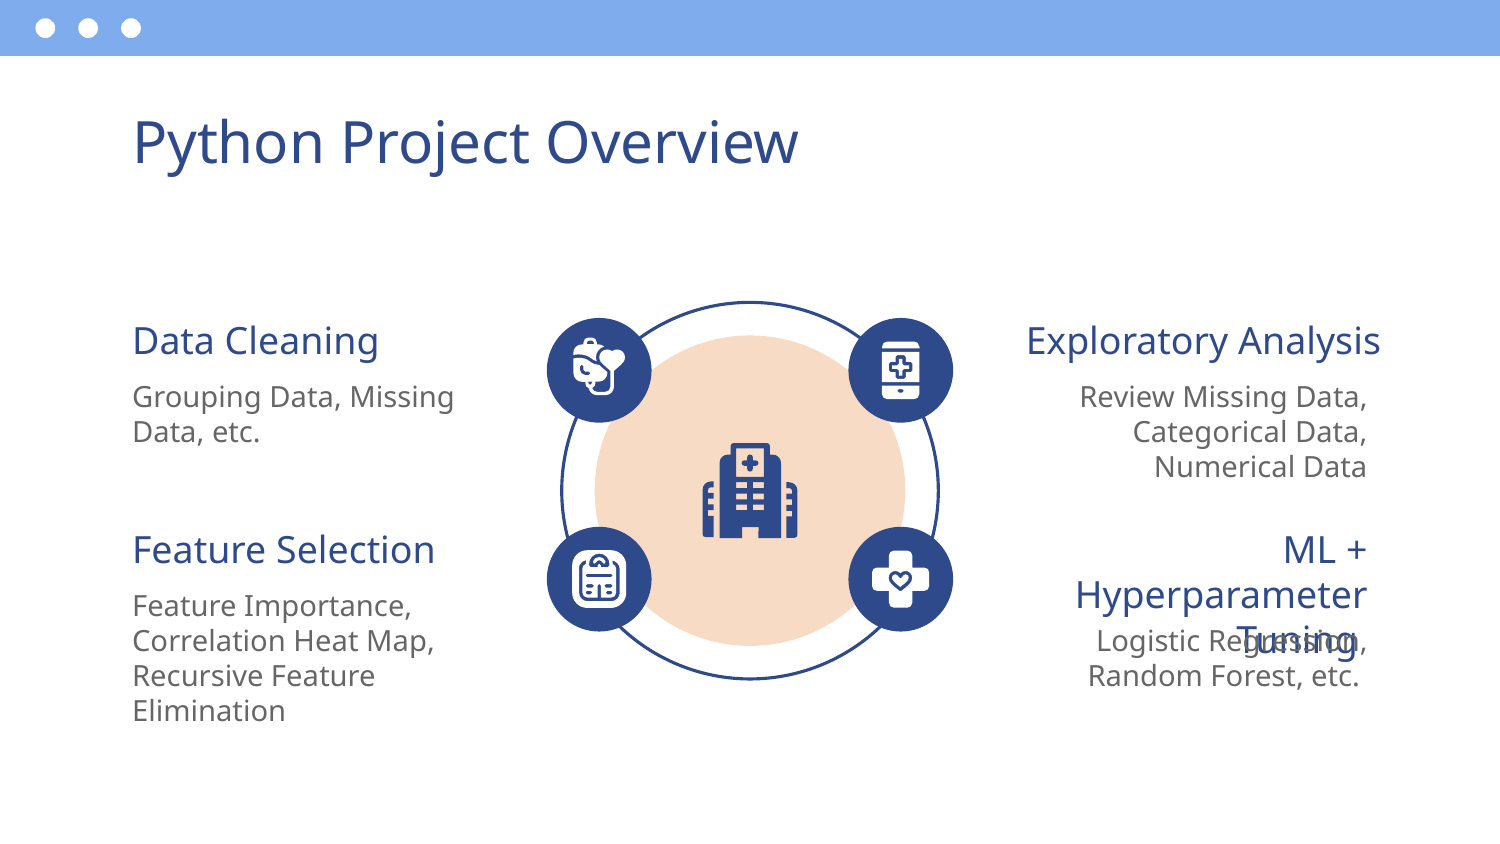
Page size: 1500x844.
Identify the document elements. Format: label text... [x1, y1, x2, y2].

text_box [641, 302, 859, 369]
text_box Grouping Data, Missing Data, etc. [117, 363, 489, 468]
text_box [890, 418, 939, 537]
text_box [881, 341, 920, 400]
text_box [848, 526, 954, 632]
text_box [621, 606, 879, 679]
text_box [702, 442, 798, 539]
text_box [871, 550, 930, 608]
text_box [848, 317, 954, 423]
text_box [561, 418, 610, 537]
text_box [546, 317, 652, 423]
text_box Feature Selection [117, 511, 489, 572]
text_box Exploratory Analysis [1010, 302, 1418, 364]
text_box Data Cleaning [117, 302, 489, 363]
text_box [571, 549, 627, 609]
text_box Review Missing Data, Categorical Data, Numerical Data [1010, 363, 1383, 468]
title Python Project Overview [117, 90, 1383, 167]
text_box [594, 335, 906, 646]
text_box [546, 526, 652, 632]
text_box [573, 337, 626, 396]
text_box Feature Importance, Correlation Heat Map, Recursive Feature Elimination [117, 572, 489, 677]
text_box ML + Hyperparameter Tuning [976, 511, 1383, 573]
text_box Logistic Regression, Random Forest, etc. [1010, 607, 1383, 713]
